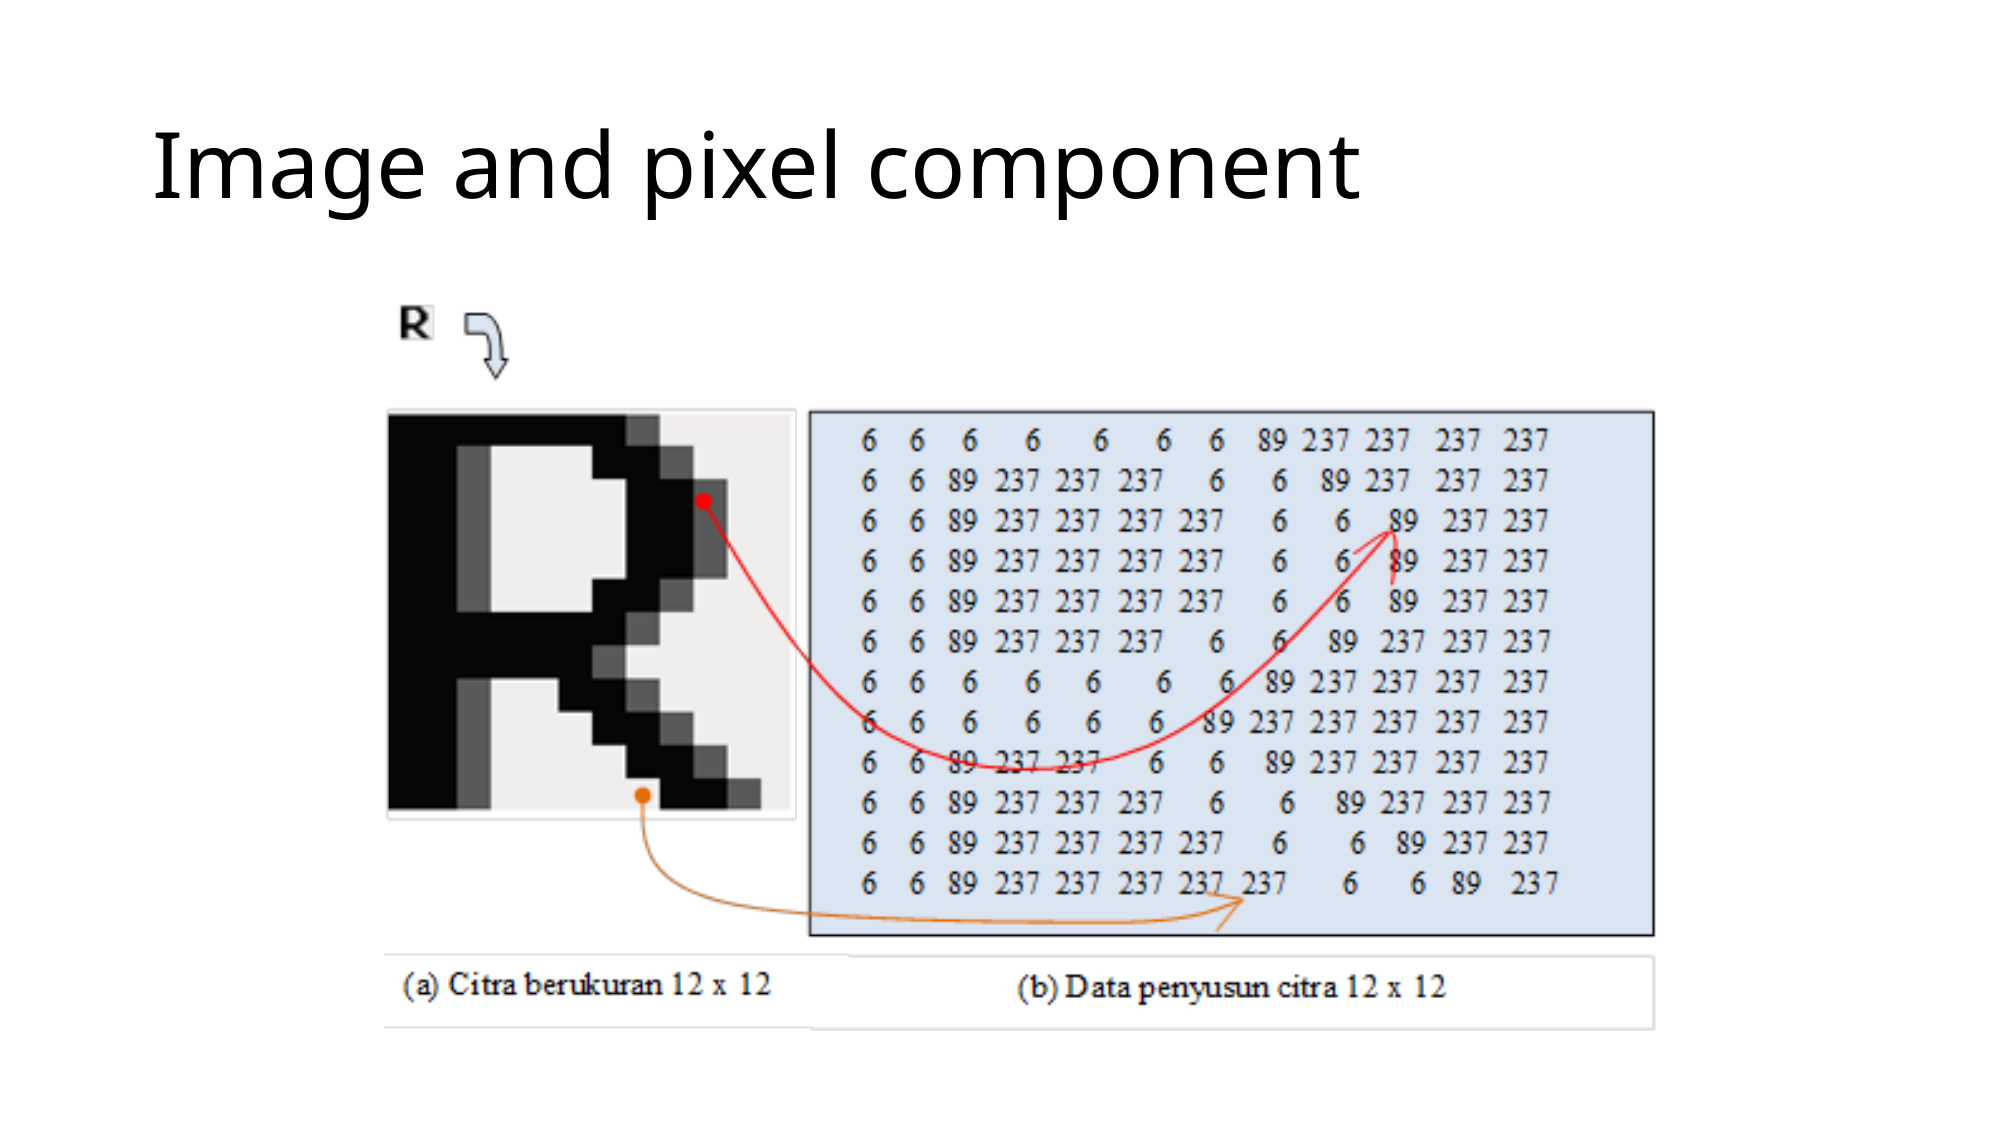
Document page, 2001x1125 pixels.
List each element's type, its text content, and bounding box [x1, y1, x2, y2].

title Image and pixel component [137, 59, 1863, 278]
picture [384, 242, 1686, 1072]
